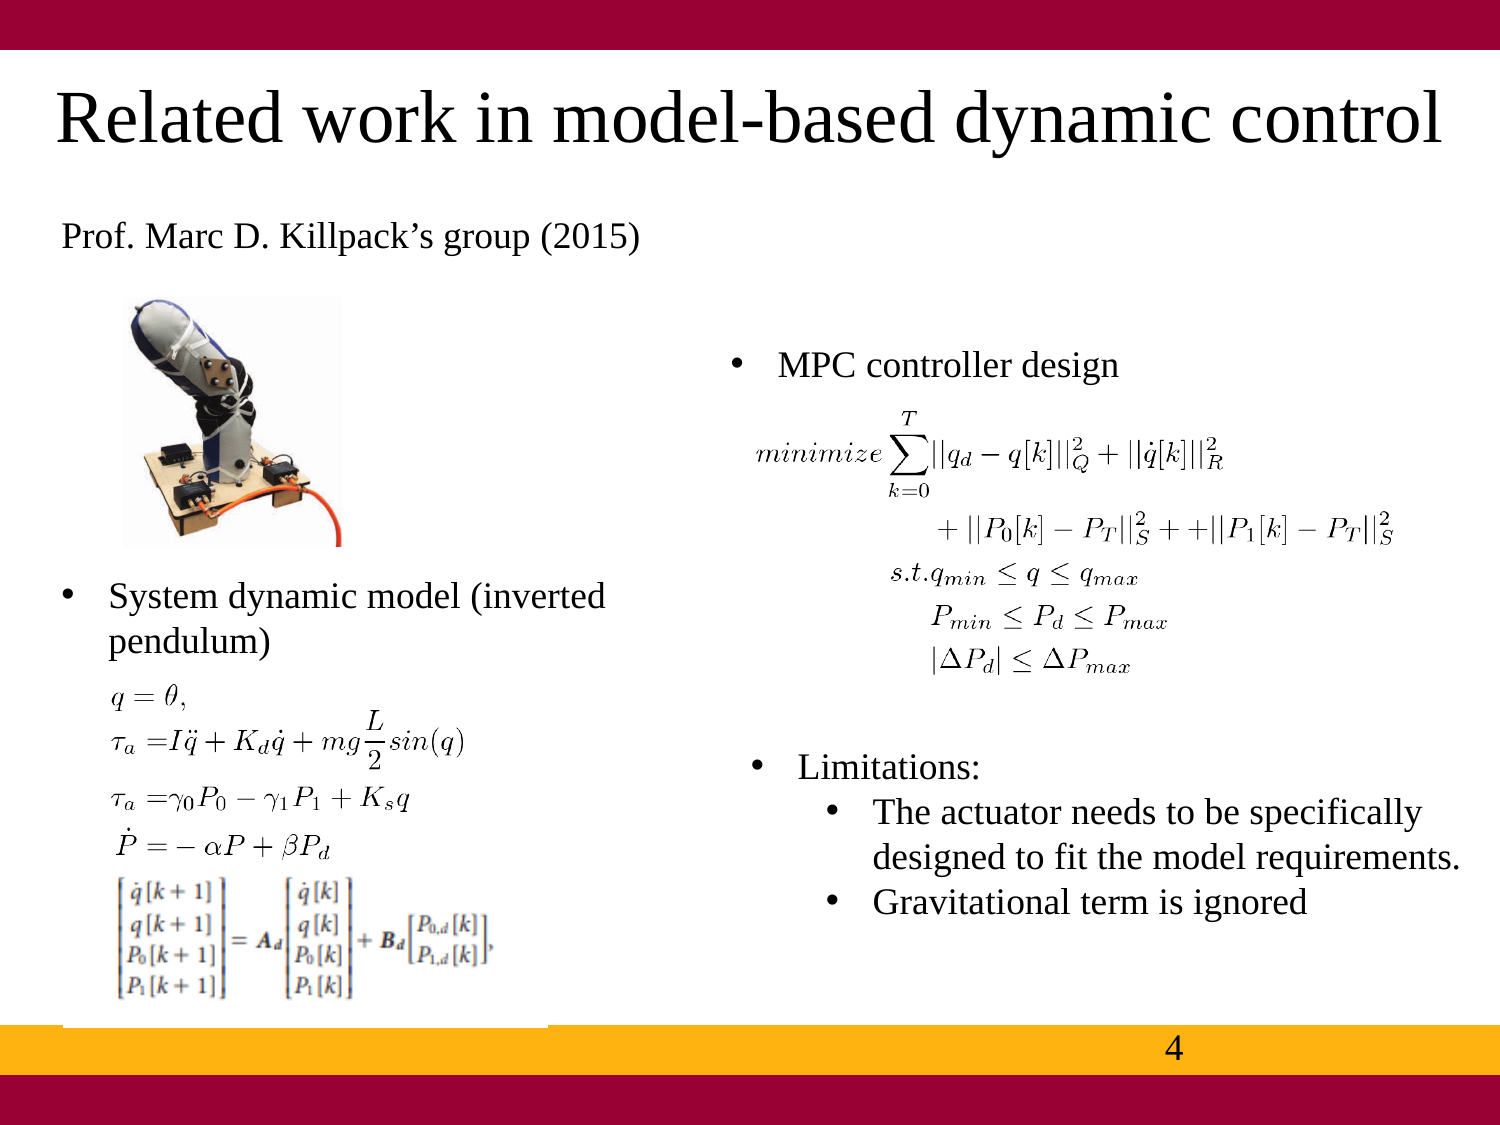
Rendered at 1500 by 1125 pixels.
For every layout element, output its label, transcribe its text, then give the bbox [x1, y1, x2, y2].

text_box System dynamic model (inverted pendulum) [46, 563, 662, 804]
text_box Limitations: The actuator needs to be specifically designed to fit the model requirements. Gravitational term is ignored [736, 734, 1480, 975]
picture [86, 297, 357, 547]
slide_number 4 [1149, 1015, 1500, 1076]
text_box Prof. Marc D. Killpack’s group (2015) [46, 203, 662, 263]
text_box MPC controller design [715, 332, 1480, 393]
title Related work in model-based dynamic control [0, 49, 1500, 176]
picture [755, 411, 1393, 675]
picture [62, 684, 548, 1028]
